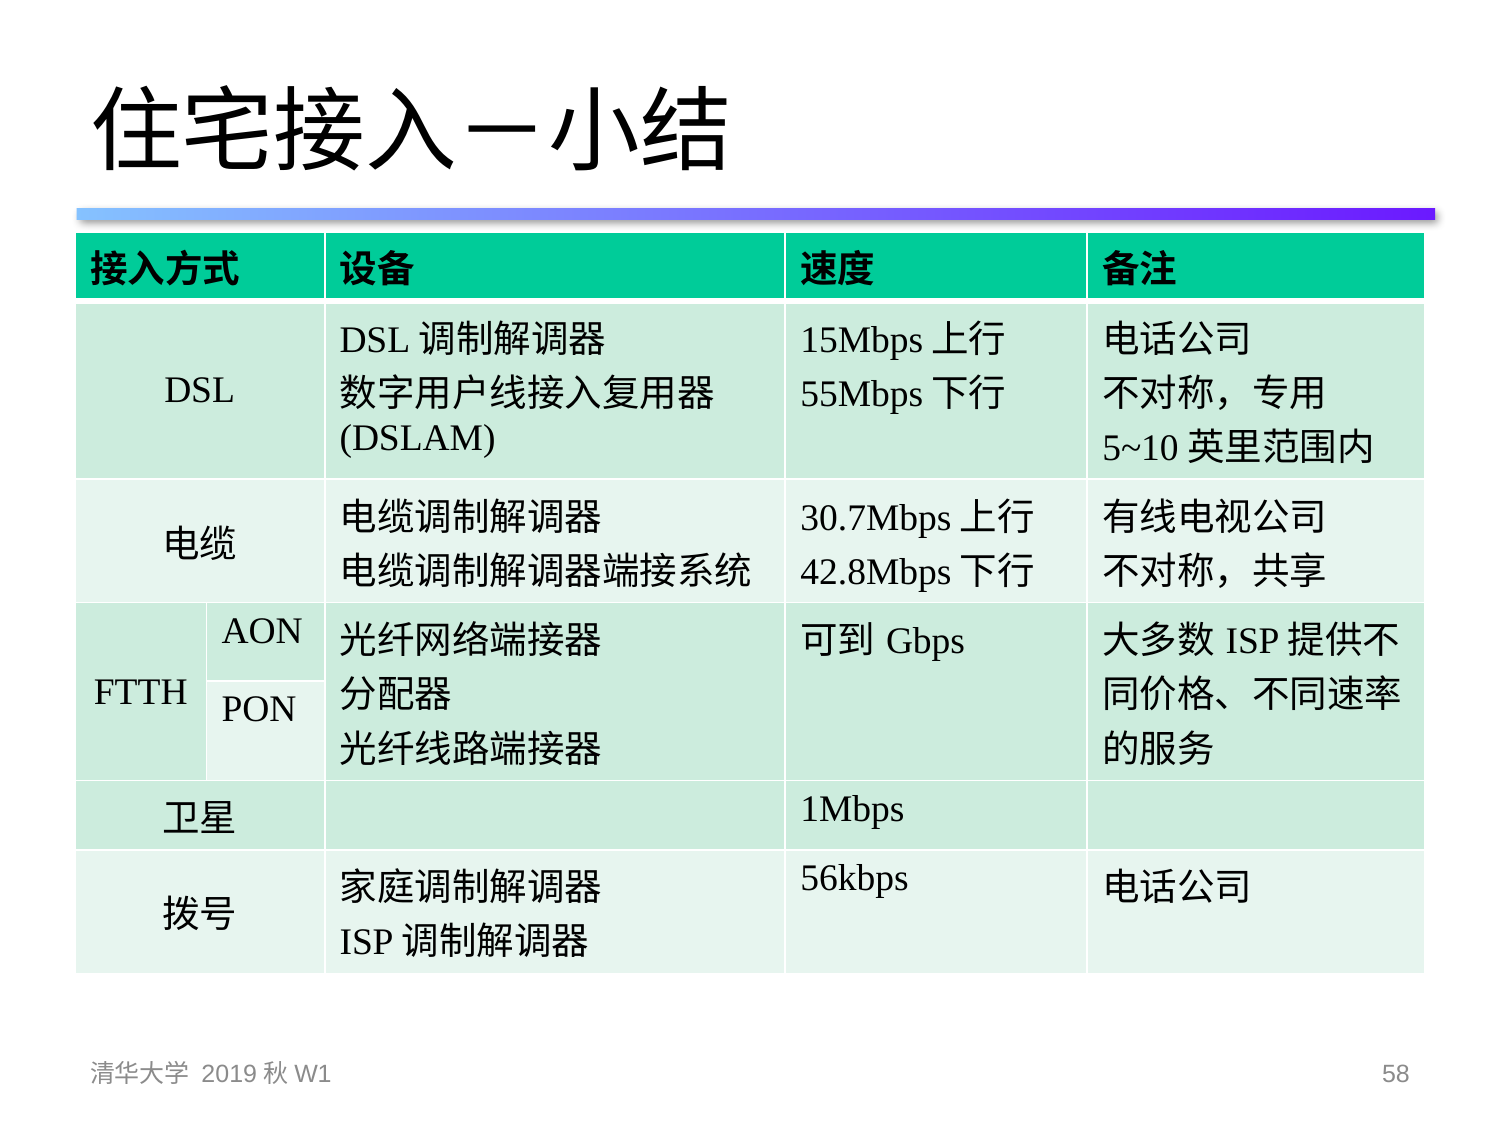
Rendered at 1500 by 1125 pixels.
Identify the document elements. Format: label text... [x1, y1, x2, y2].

table_cell PON [207, 682, 324, 780]
table_cell 可到Gbps [786, 603, 1086, 780]
table_cell 卫星 [76, 781, 324, 849]
table_cell 15Mbps上行 55Mbps下行 [786, 304, 1086, 478]
slide_number 58 [1074, 1042, 1425, 1103]
table_header 接入方式 [76, 233, 324, 298]
table_cell 有线电视公司 不对称，共享 [1088, 480, 1424, 602]
title 住宅接入－小结 [75, 45, 1425, 209]
table_header 速度 [786, 233, 1086, 298]
table_cell FTTH [76, 603, 206, 780]
table_cell 光纤网络端接器 分配器 光纤线路端接器 [326, 603, 784, 780]
table_cell 1Mbps [786, 781, 1086, 849]
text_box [243, 209, 247, 220]
table_cell 大多数ISP提供不同价格、不同速率的服务 [1088, 603, 1424, 780]
table_cell DSL调制解调器 数字用户线接入复用器(DSLAM) [326, 304, 784, 478]
table_cell 56kbps [786, 851, 1086, 973]
table_cell [326, 781, 784, 849]
table_header 备注 [1088, 233, 1424, 298]
table_cell DSL [76, 304, 324, 478]
table_cell 电缆调制解调器 电缆调制解调器端接系统 [326, 480, 784, 602]
table_header 设备 [326, 233, 784, 298]
slide_number 清华大学 2019秋W1 [75, 1042, 425, 1103]
table_cell AON [207, 603, 324, 680]
text_box [418, 209, 422, 220]
table_cell 家庭调制解调器 ISP调制解调器 [326, 851, 784, 973]
table_cell 电缆 [76, 480, 324, 602]
table_cell 电话公司 不对称，专用 5~10英里范围内 [1088, 304, 1424, 478]
table_cell 电话公司 [1088, 851, 1424, 973]
table_cell 拨号 [76, 851, 324, 973]
table_cell 30.7Mbps上行 42.8Mbps下行 [786, 480, 1086, 602]
table_cell [1088, 781, 1424, 849]
